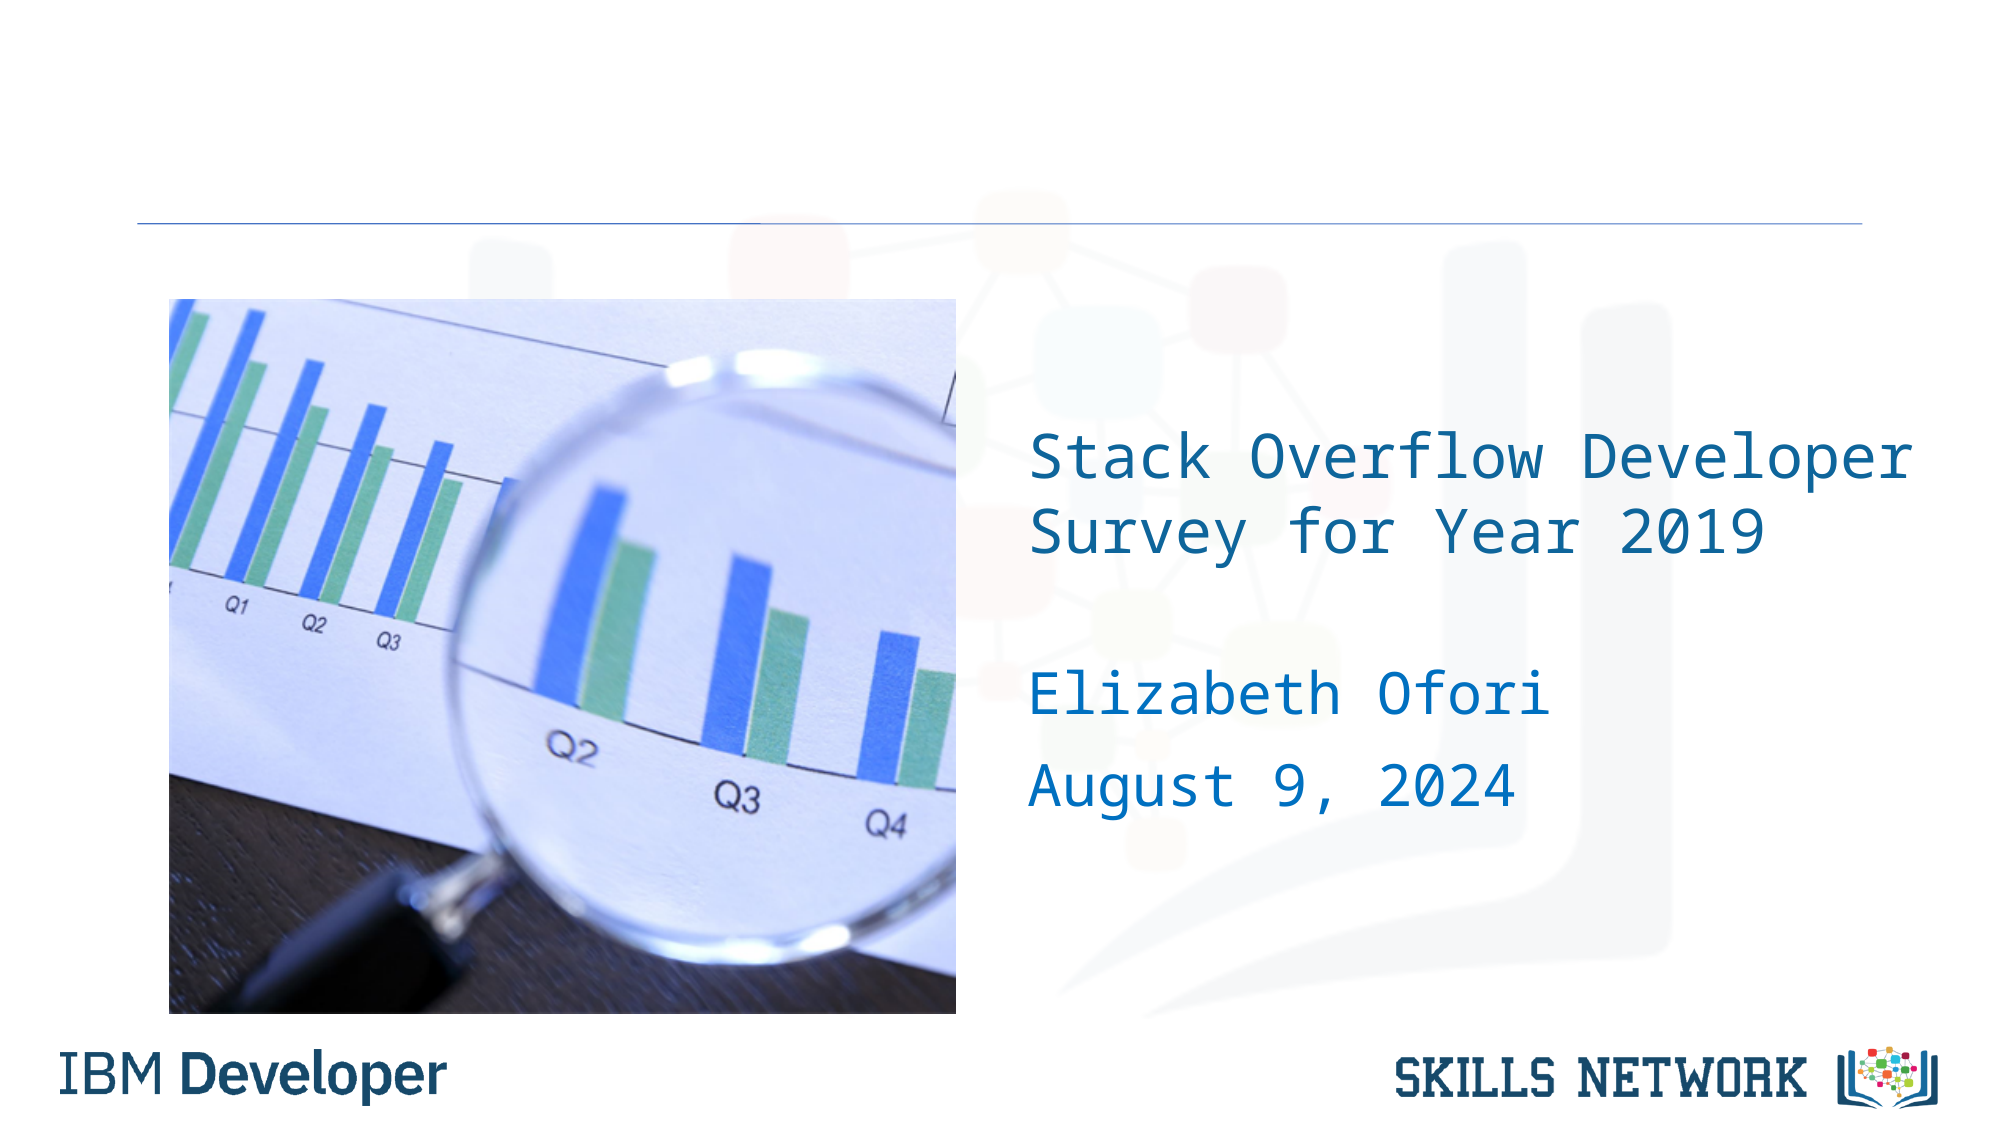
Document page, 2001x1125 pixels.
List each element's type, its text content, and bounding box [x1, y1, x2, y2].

picture [169, 299, 956, 1014]
picture [55, 1045, 459, 1108]
list Elizabeth Ofori August 9, 2024 [1012, 649, 1863, 1014]
picture [1390, 1045, 1945, 1111]
title Stack Overflow Developer Survey for Year 2019 [1012, 384, 1934, 603]
